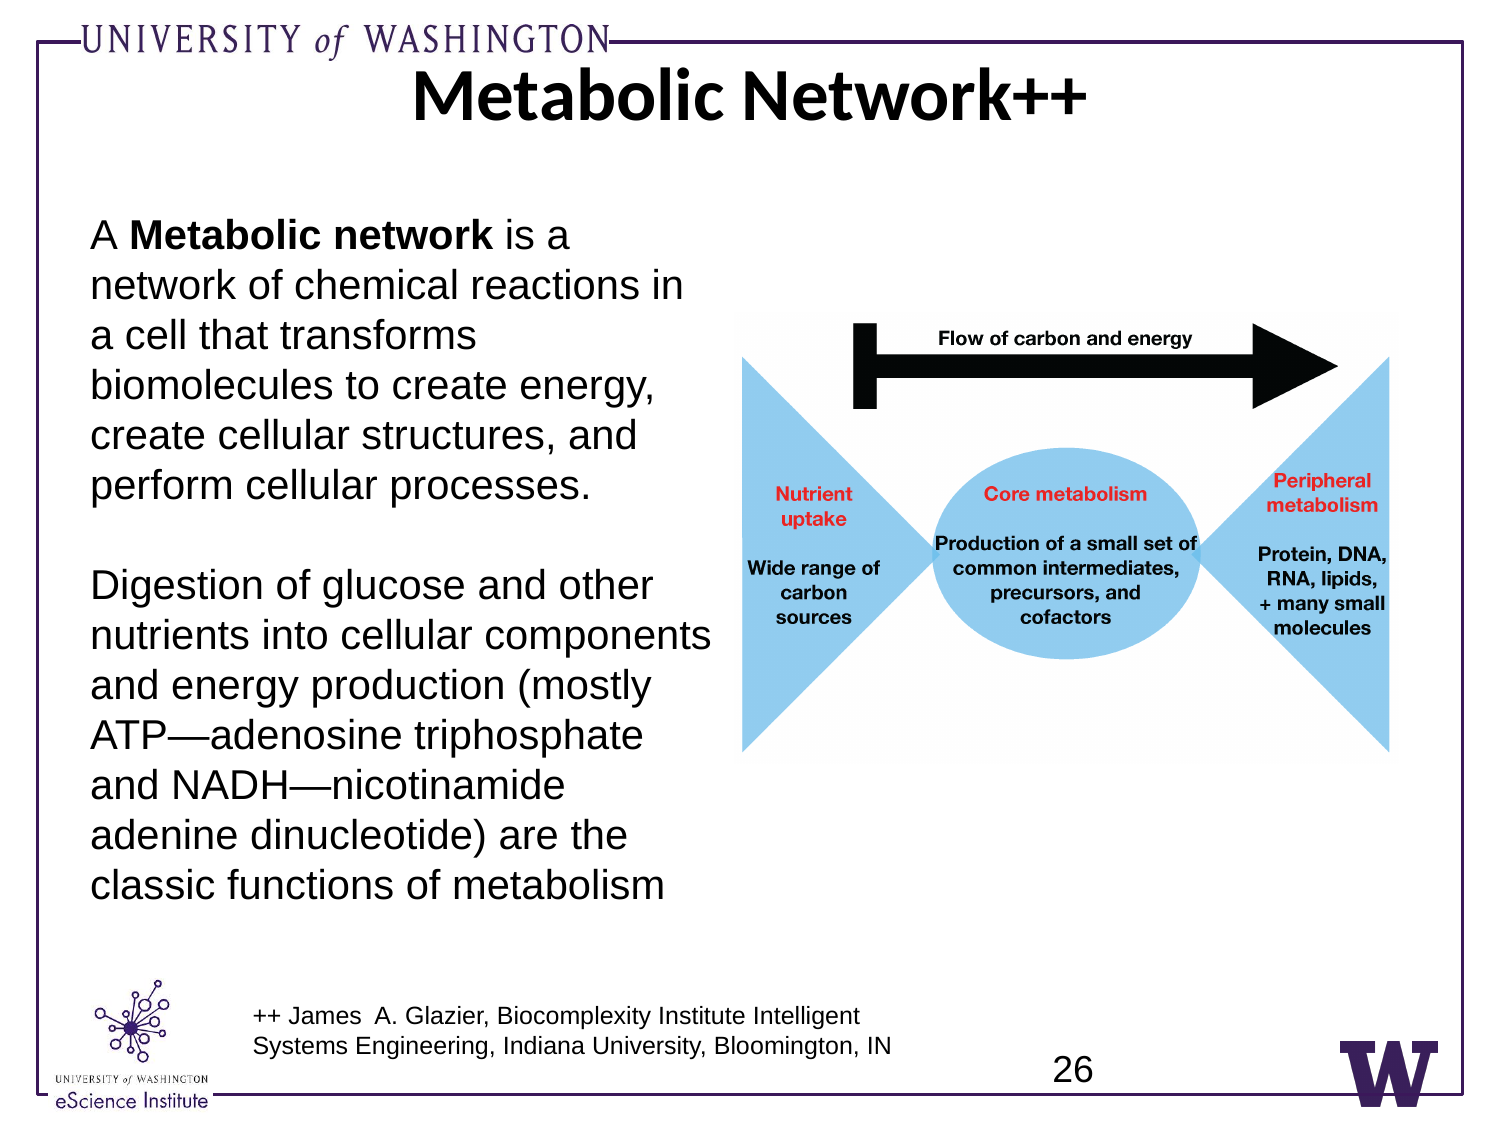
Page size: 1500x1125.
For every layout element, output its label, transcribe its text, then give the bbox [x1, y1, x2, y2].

picture [1340, 1096, 1438, 1107]
picture [81, 24, 609, 37]
title Metabolic Network++ [75, 37, 1425, 175]
slide_number ‹#› [1037, 1037, 1325, 1098]
text_box A Metabolic network is a network of chemical reactions in a cell that transforms biomolecules to create energy, create cellular structures, and perform cellular processes. Digestion of glucose and other nutrients into cellular components and energy production (mostly ATP—adenosine triphosphate and NADH—nicotinamide adenine dinucleotide) are the classic functions of metabolism [74, 199, 730, 916]
picture [48, 978, 213, 1113]
picture [1340, 1041, 1438, 1093]
text_box ++ James A. Glazier, Biocomplexity Institute Intelligent Systems Engineering, Indiana University, Bloomington, IN [237, 991, 913, 1067]
picture [734, 312, 1399, 764]
